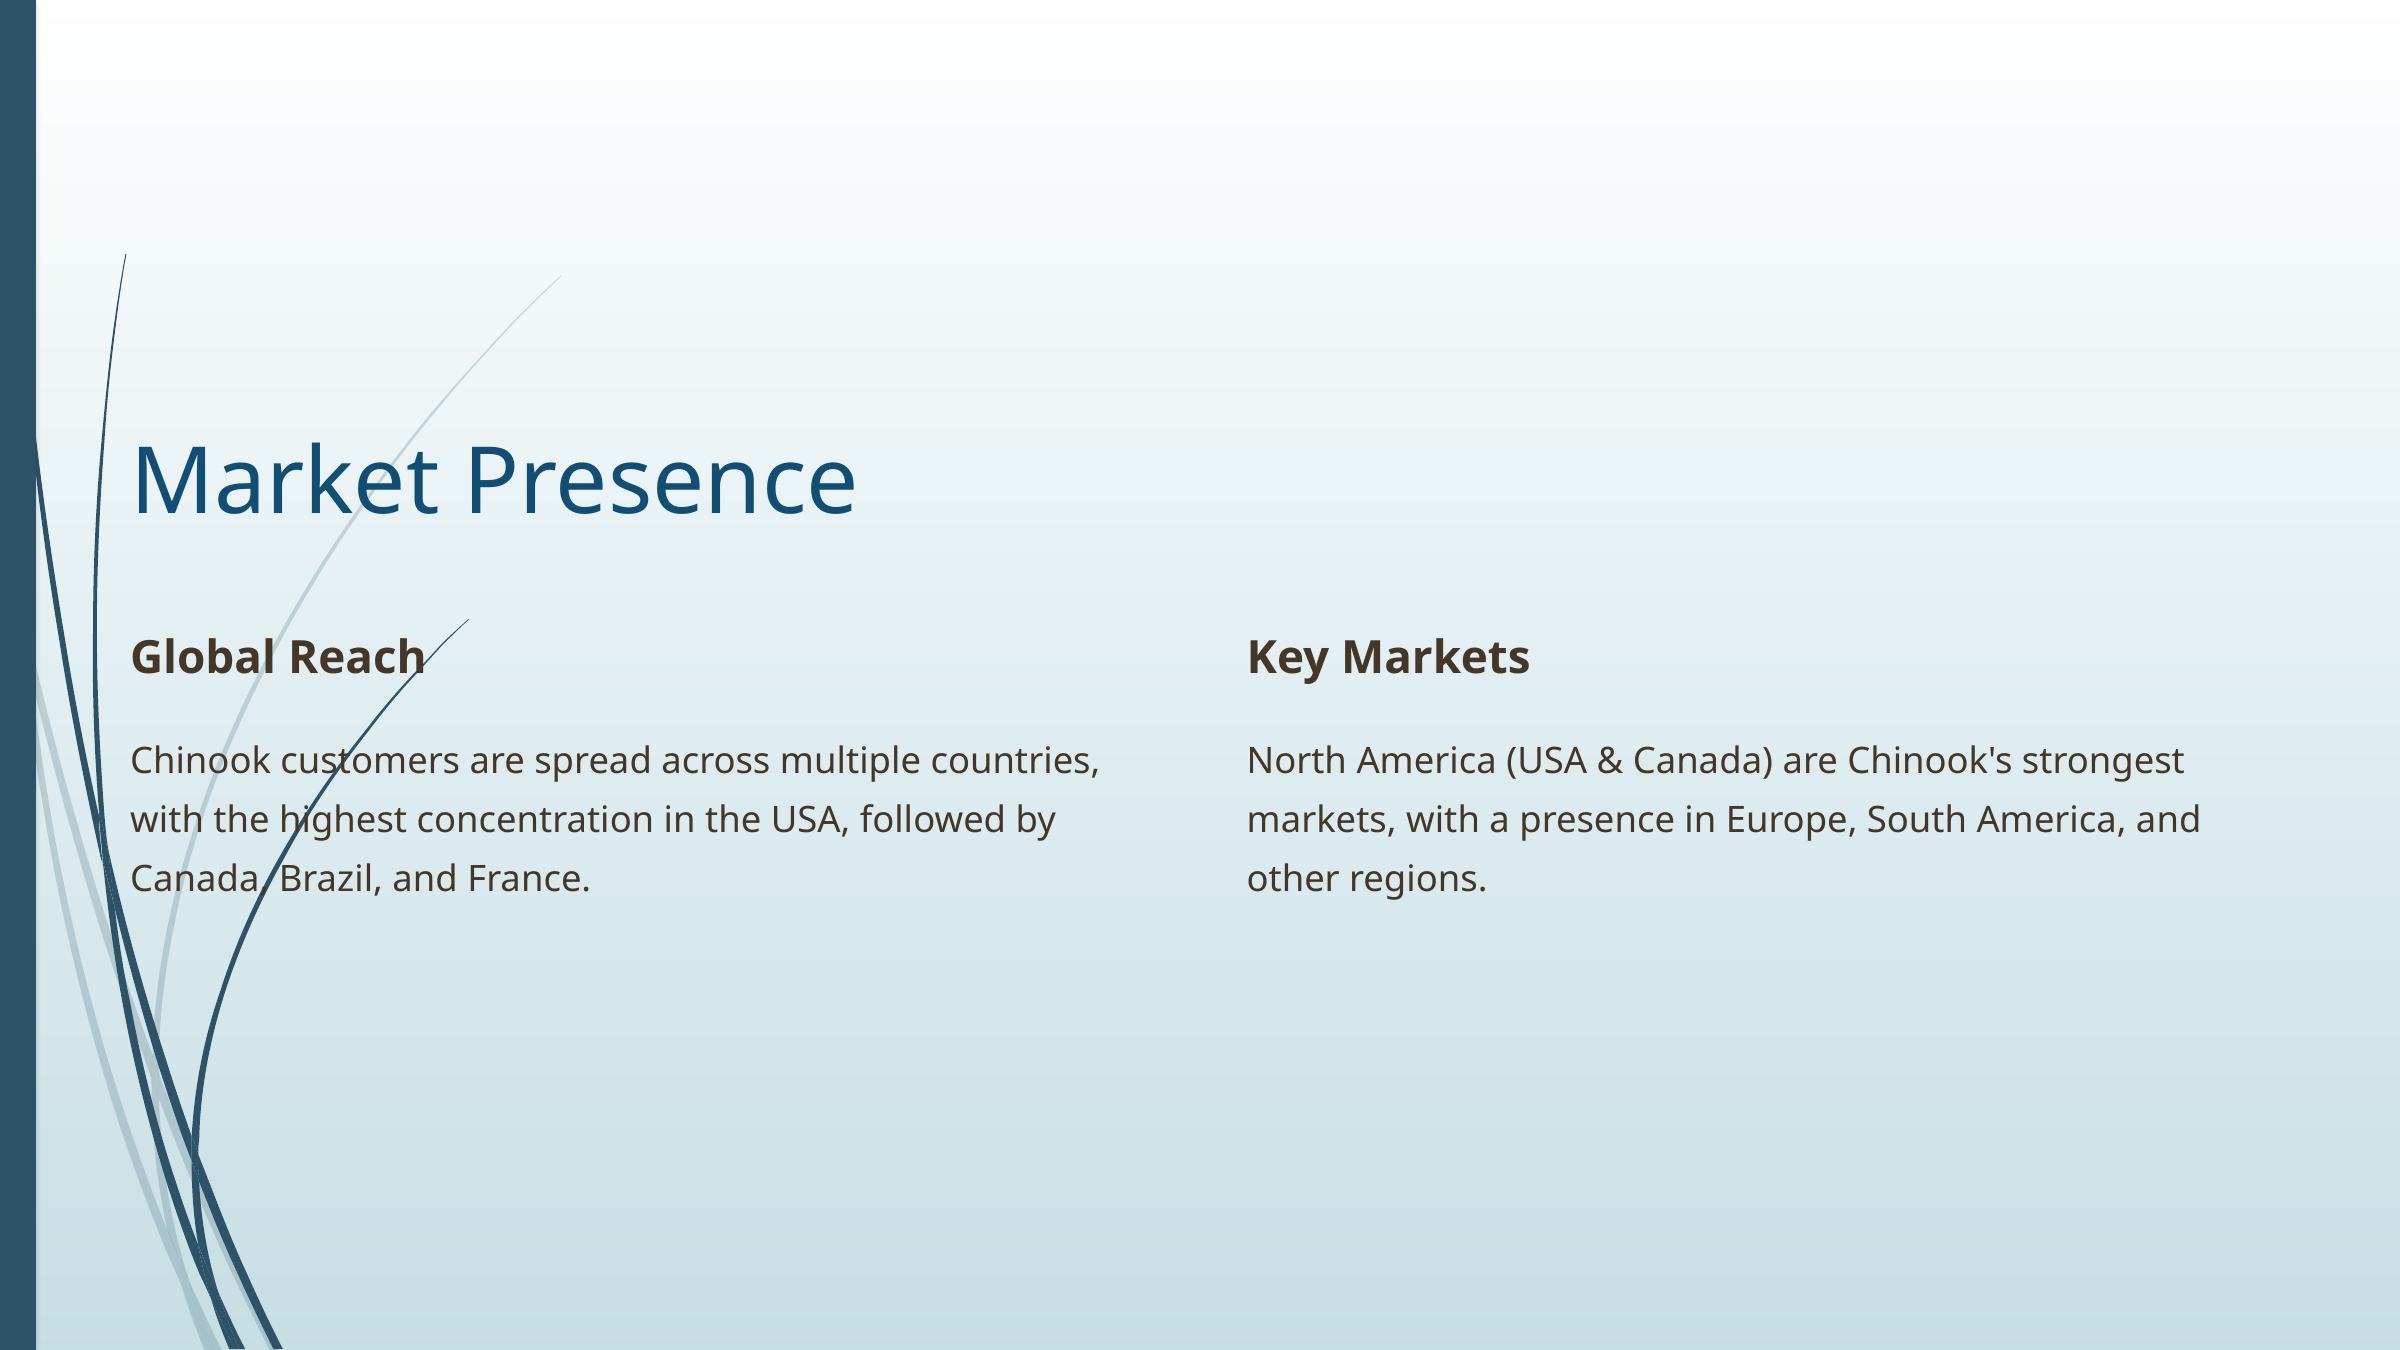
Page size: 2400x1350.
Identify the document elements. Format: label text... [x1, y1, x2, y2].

text_box Key Markets [1246, 625, 1712, 684]
text_box Chinook customers are spread across multiple countries, with the highest concentration in the USA, followed by Canada, Brazil, and France. [130, 721, 1155, 900]
text_box North America (USA & Canada) are Chinook's strongest markets, with a presence in Europe, South America, and other regions. [1246, 721, 2271, 900]
text_box Global Reach [130, 625, 596, 684]
text_box Market Presence [130, 416, 1155, 533]
